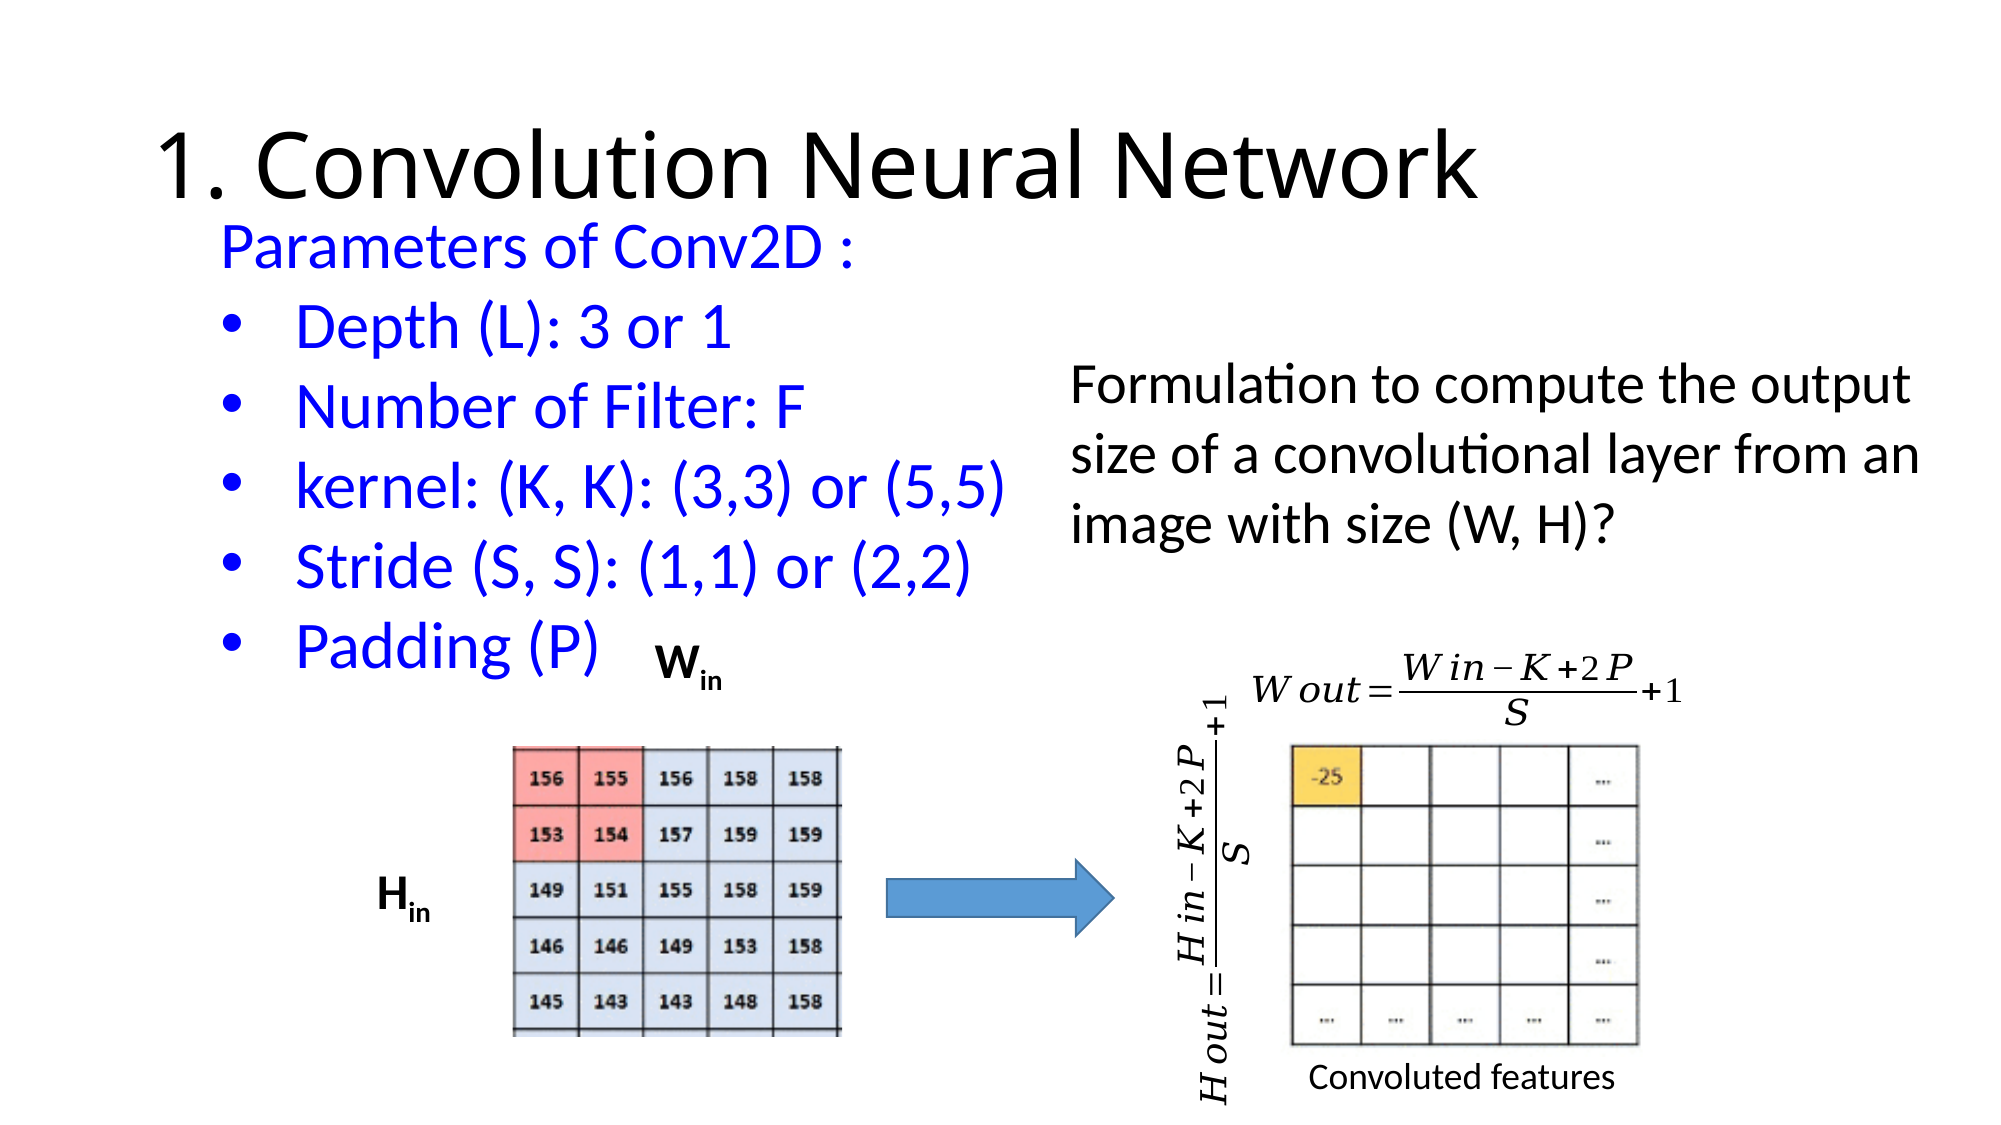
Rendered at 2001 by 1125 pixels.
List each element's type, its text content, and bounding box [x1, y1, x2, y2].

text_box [362, 620, 842, 1037]
text_box Formulation to compute the output size of a convolutional layer from an image with size (W, H)? [1055, 337, 1962, 563]
text_box [885, 857, 1116, 939]
picture [1280, 739, 1654, 1057]
title 1. Convolution Neural Network [137, 59, 1863, 278]
text_box Parameters of Conv2D : Depth (L): 3 or 1 Number of Filter: F kernel: (K, K): (3,3) or (5,5) Stride (S, S): (1,1) or (2,2) Padding (P) [205, 194, 1303, 689]
text_box Convoluted features [1293, 1057, 1654, 1105]
